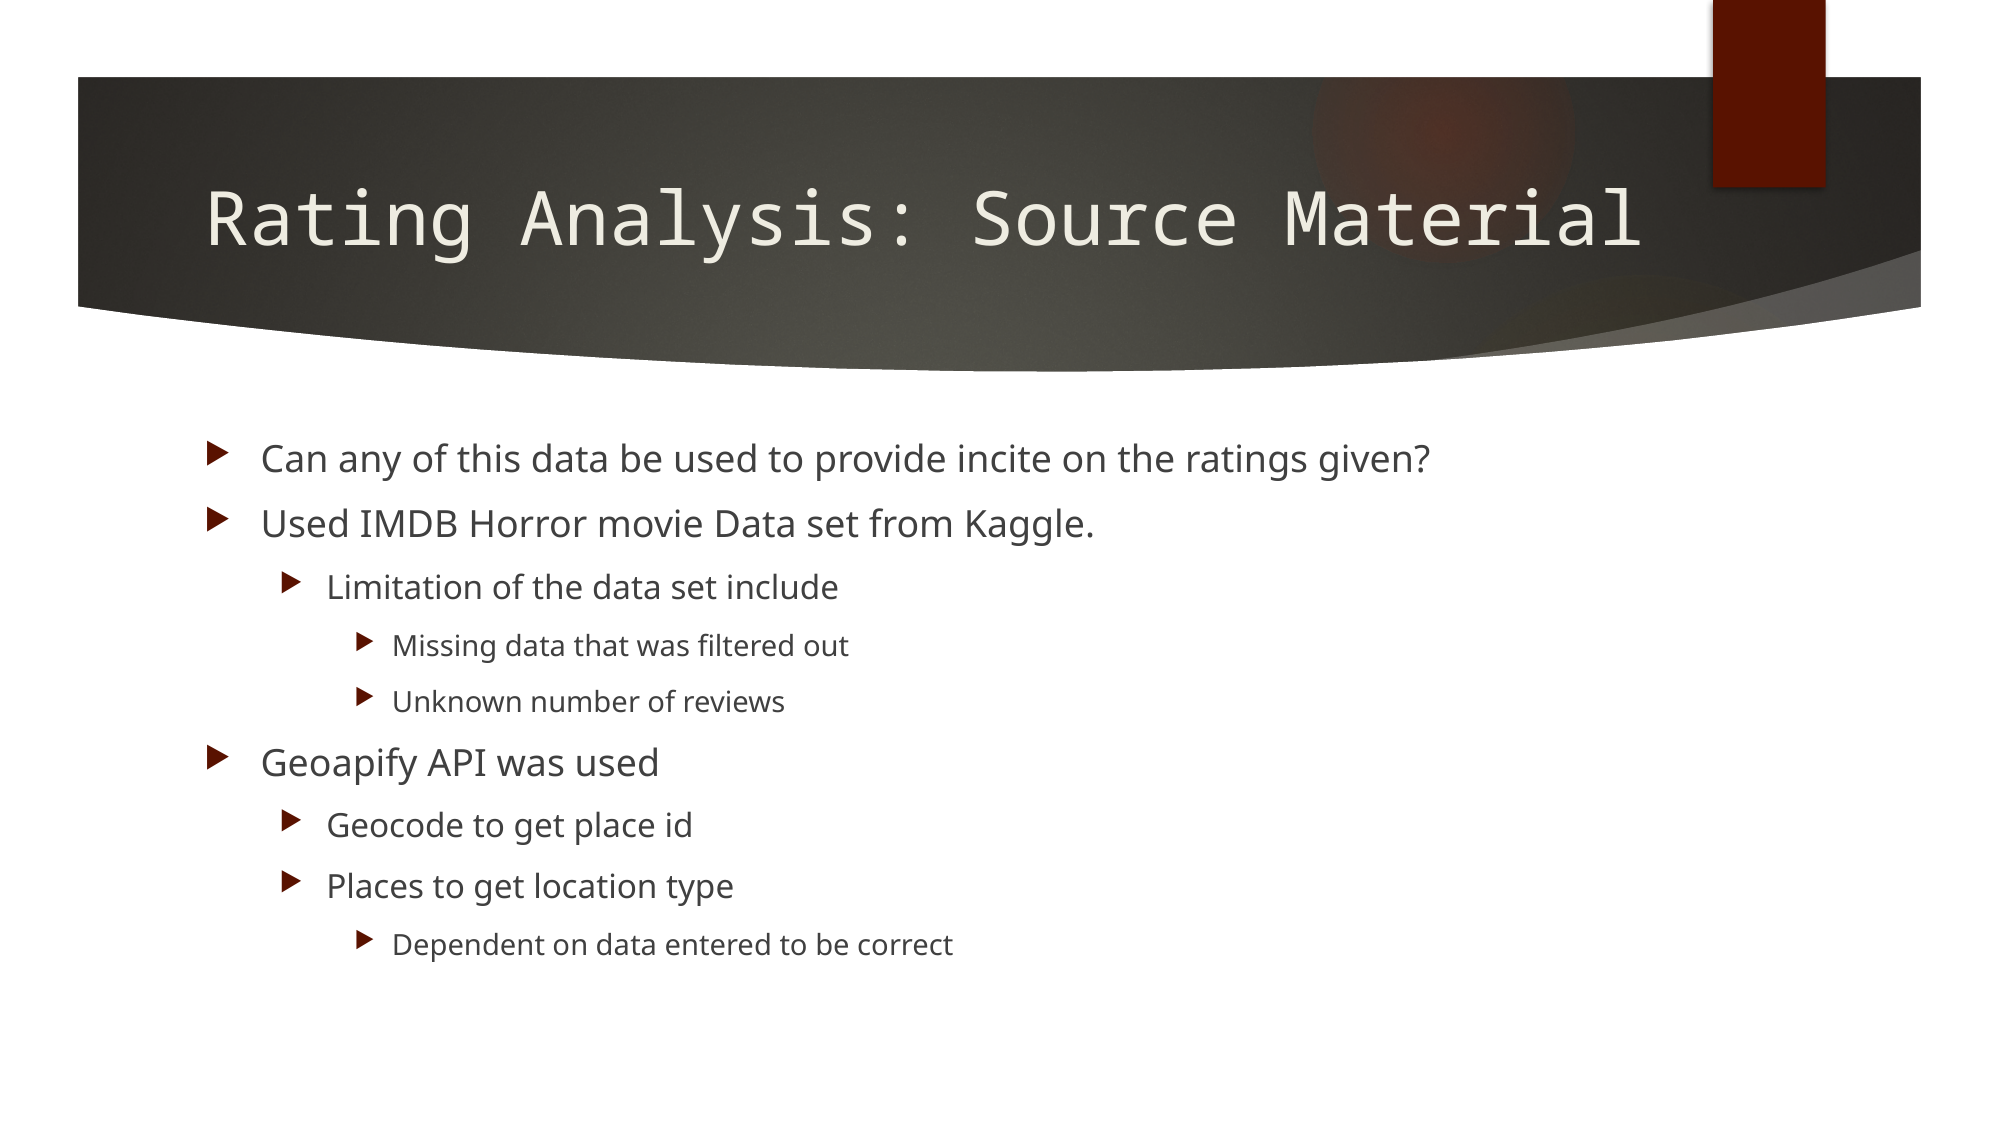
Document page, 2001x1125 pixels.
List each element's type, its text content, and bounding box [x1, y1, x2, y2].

title Rating Analysis: Source Material [189, 155, 1691, 275]
list Can any of this data be used to provide incite on the ratings given? Used IMDB Horror movie Data set from Kaggle. Limitation of the data set include Missing data that was filtered out Unknown number of reviews Geoapify API was used Geocode to get place id Places to get location type Dependent on data entered to be correct [189, 427, 1891, 988]
